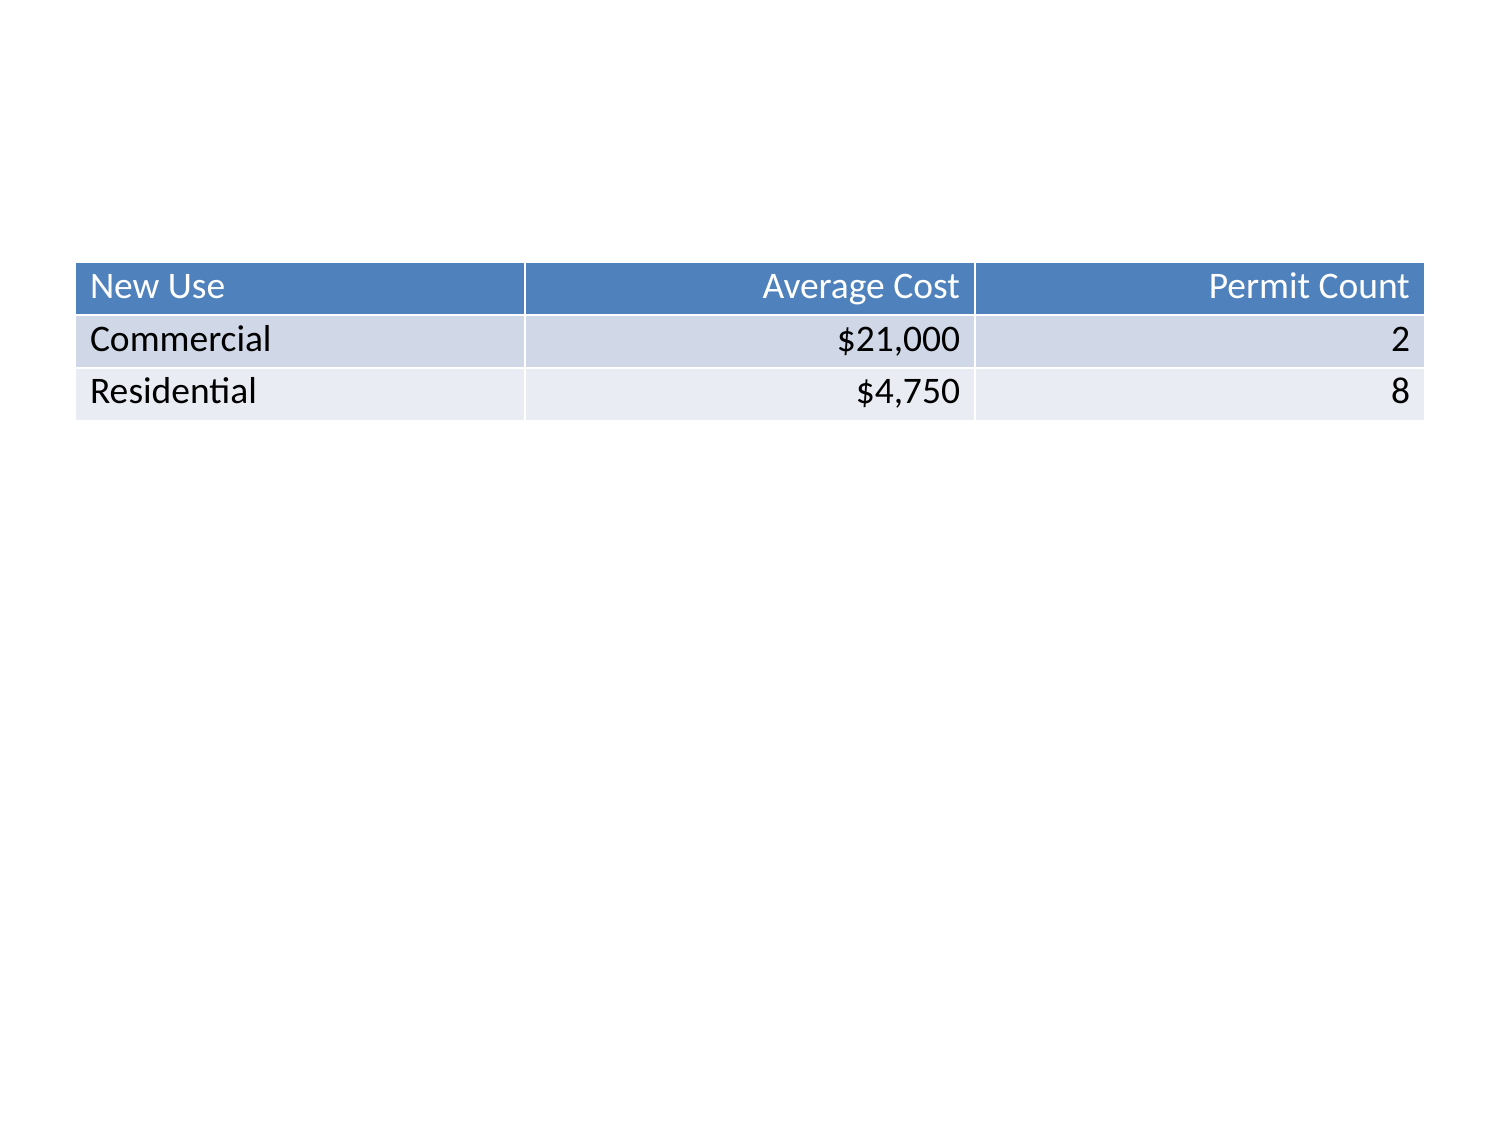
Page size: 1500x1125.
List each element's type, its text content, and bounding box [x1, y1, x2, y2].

table_header New Use [76, 263, 524, 314]
table_cell $21,000 [526, 316, 974, 367]
table_cell 8 [976, 369, 1424, 420]
table_cell $4,750 [526, 369, 974, 420]
table_header Permit Count [976, 263, 1424, 314]
table_cell 2 [976, 316, 1424, 367]
table_cell Commercial [76, 316, 524, 367]
table_cell Residential [76, 369, 524, 420]
table_header Average Cost [526, 263, 974, 314]
